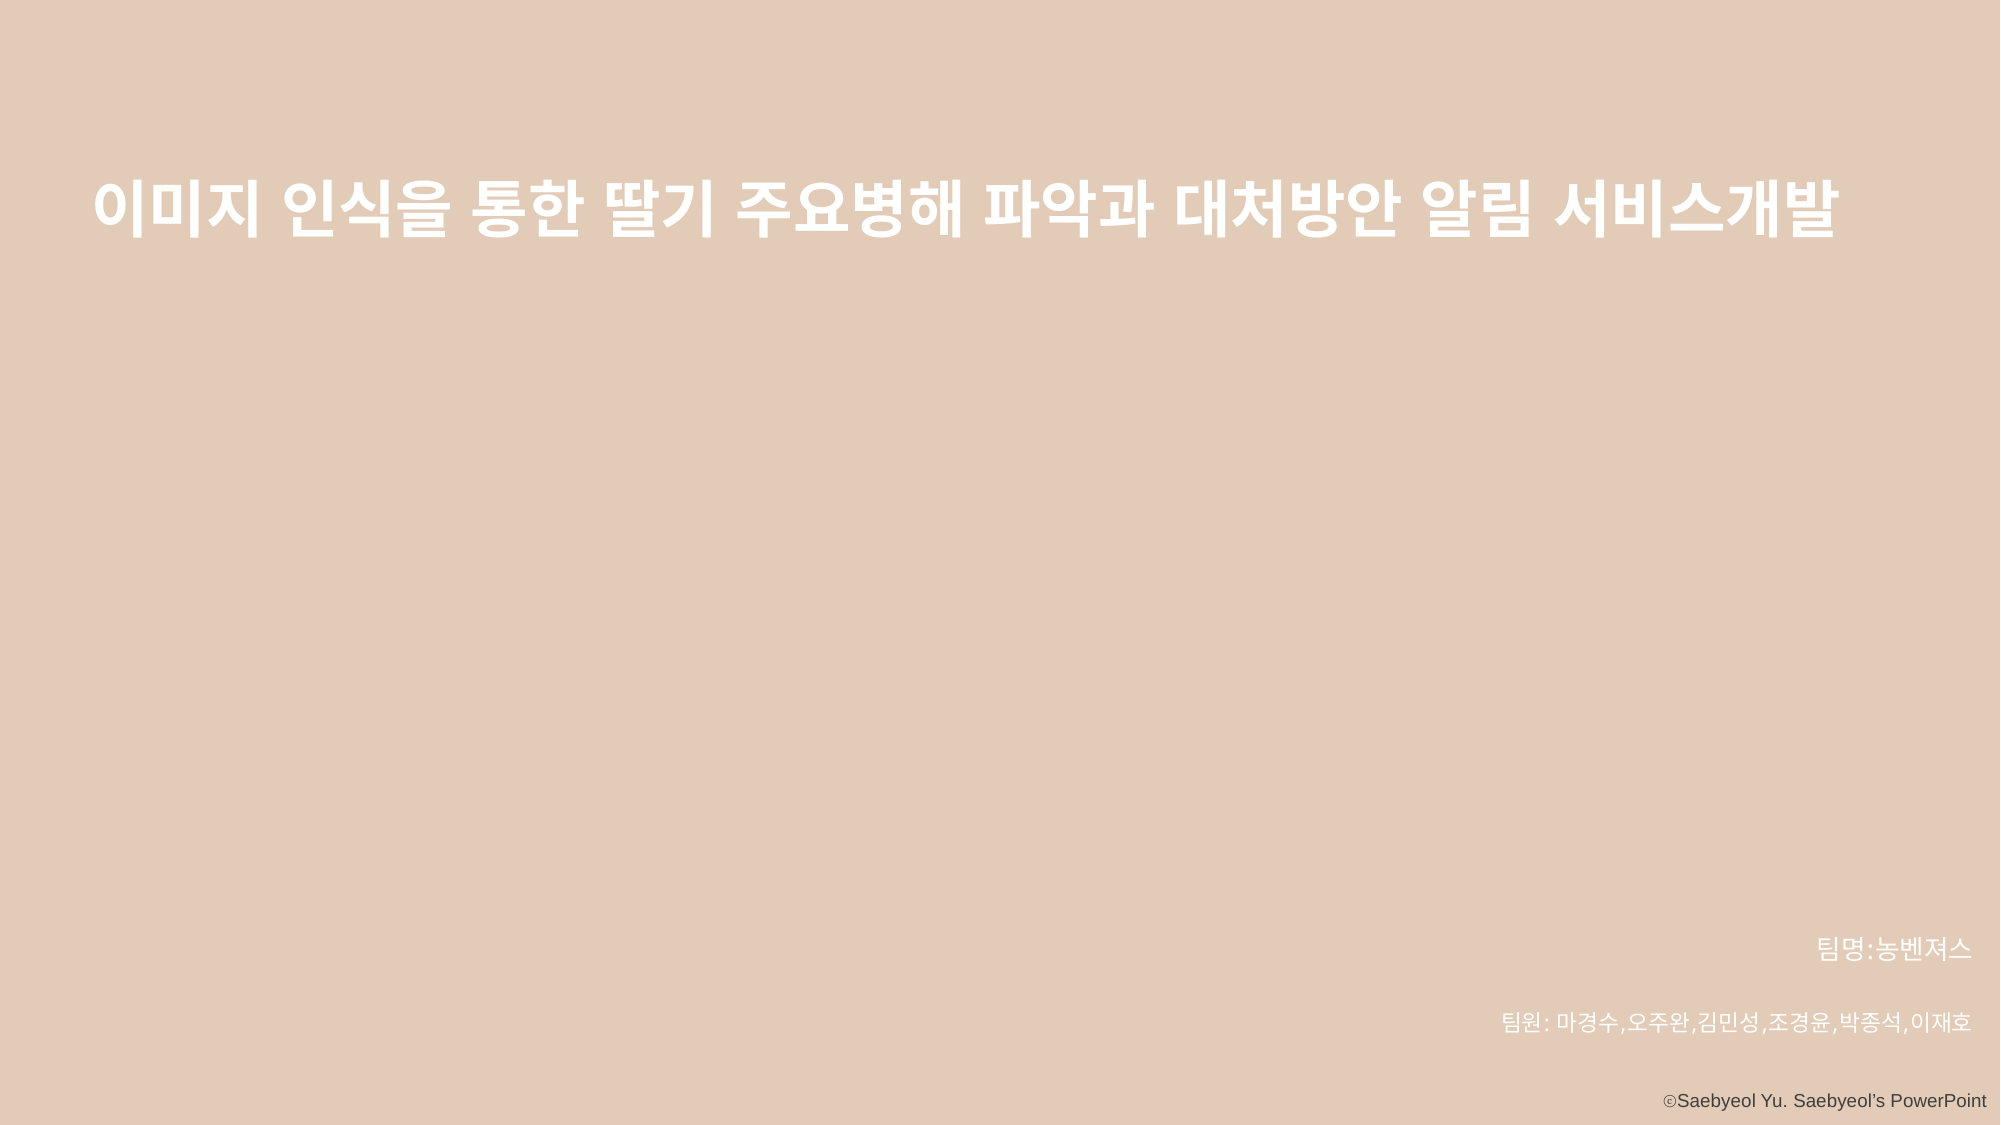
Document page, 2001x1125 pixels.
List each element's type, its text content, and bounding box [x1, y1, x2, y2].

text_box 팀명:농벤져스 팀원: 마경수,오주완,김민성,조경윤,박종석,이재호 [1043, 892, 1988, 1057]
text_box 이미지 인식을 통한 딸기 주요병해 파악과 대처방안 알림 서비스개발 [60, 162, 1872, 252]
